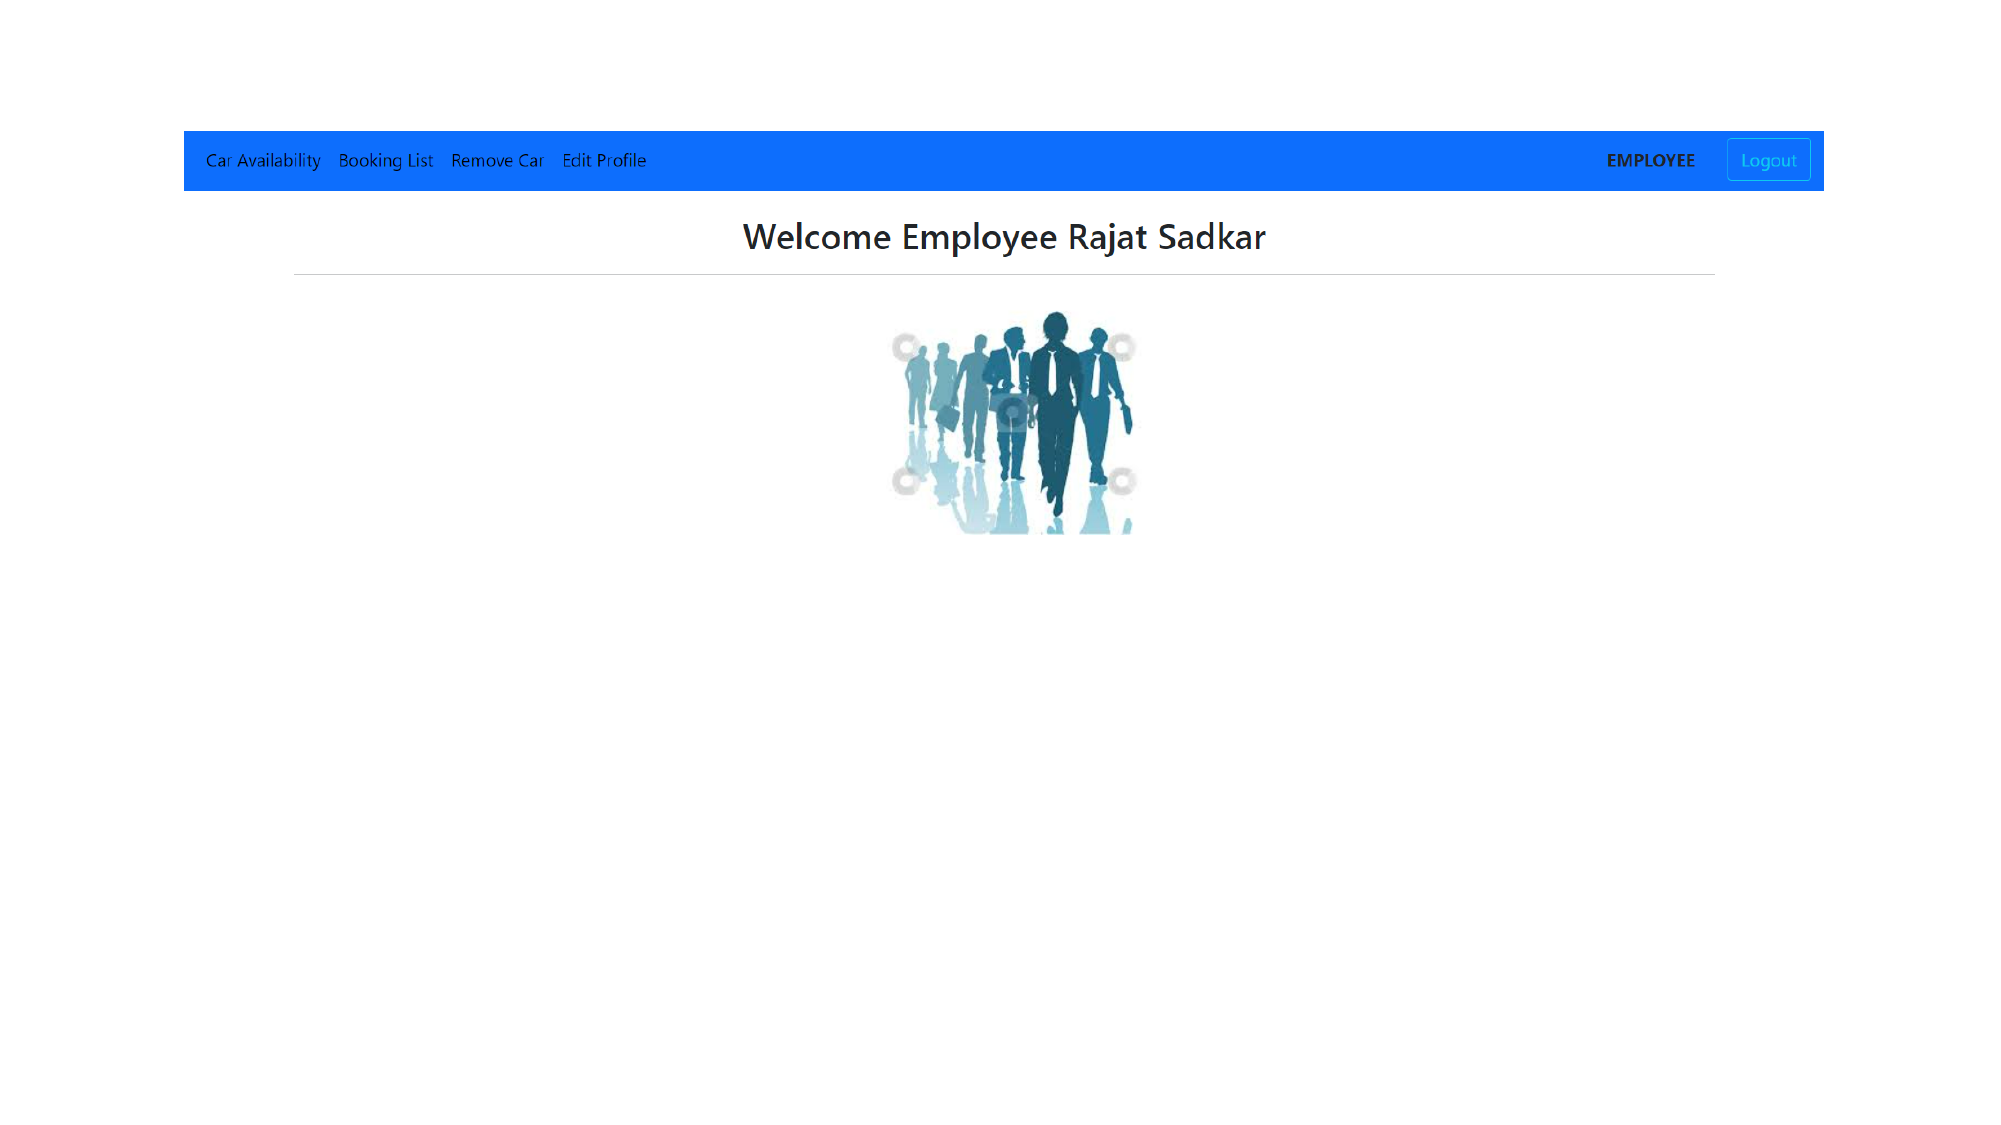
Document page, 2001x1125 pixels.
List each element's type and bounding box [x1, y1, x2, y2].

picture [184, 131, 1824, 956]
